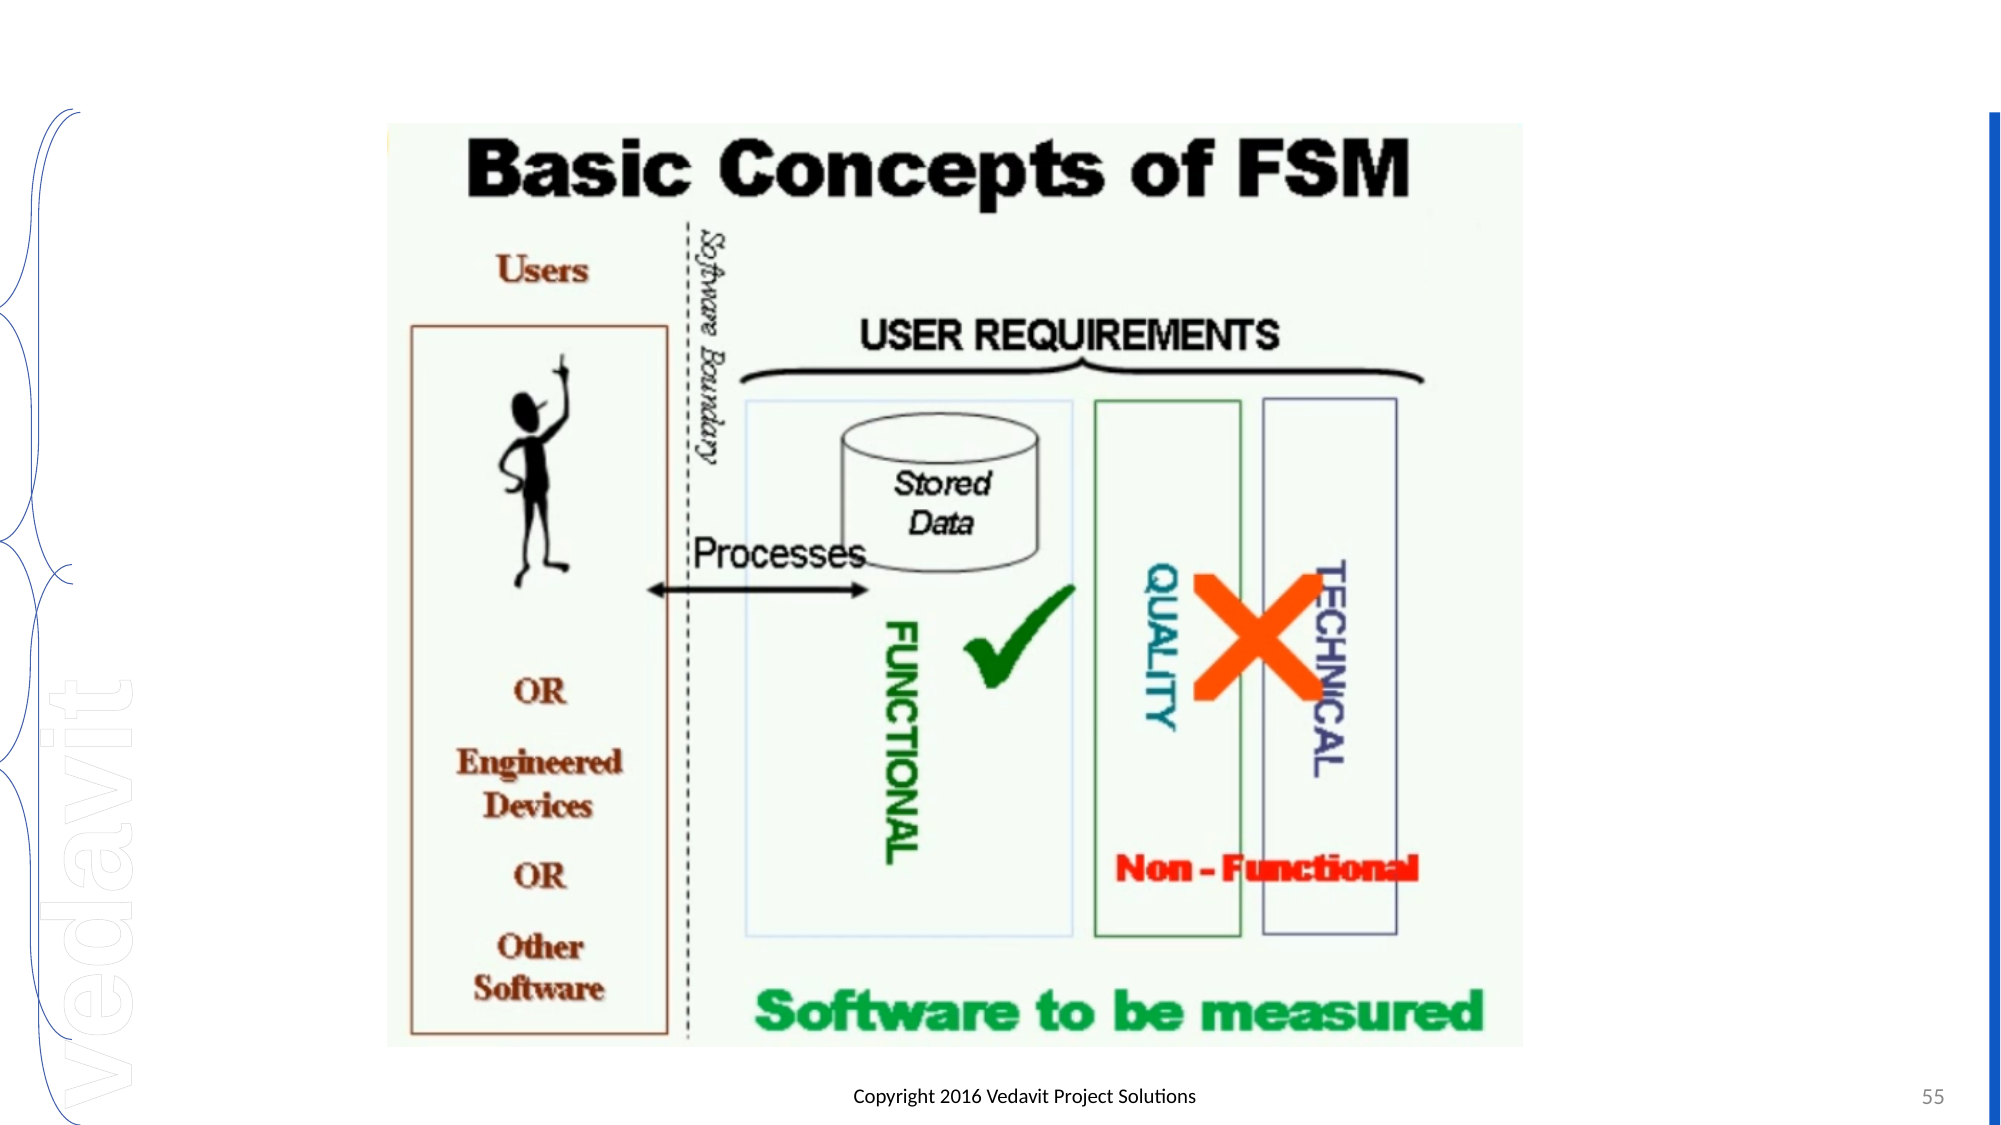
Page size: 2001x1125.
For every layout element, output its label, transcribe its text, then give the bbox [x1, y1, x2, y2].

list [387, 122, 1523, 1048]
slide_number 55 [1866, 1065, 2000, 1125]
